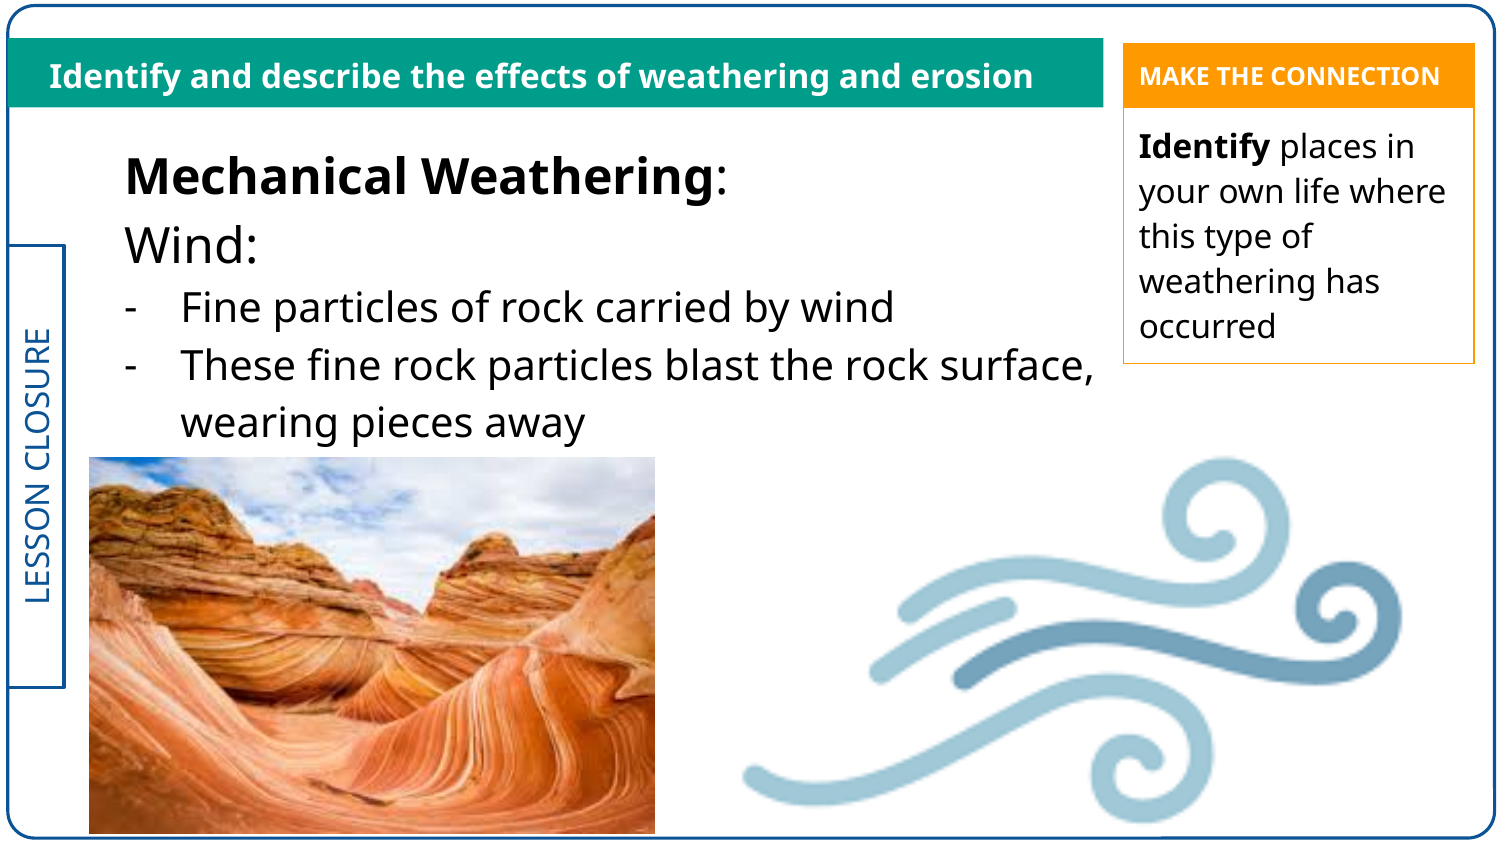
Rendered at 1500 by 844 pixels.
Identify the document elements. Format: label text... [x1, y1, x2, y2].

table_cell Identify places in your own life where this type of weathering has occurred [1124, 108, 1473, 363]
list Mechanical Weathering: Wind: Fine particles of rock carried by wind These fine rock particles blast the rock surface, wearing pieces away [90, 120, 1129, 814]
subtitle Identify and describe the effects of weathering and erosion [15, 43, 1097, 101]
table_header MAKE THE CONNECTION [1124, 44, 1473, 107]
picture [676, 421, 1470, 834]
picture [88, 457, 655, 834]
